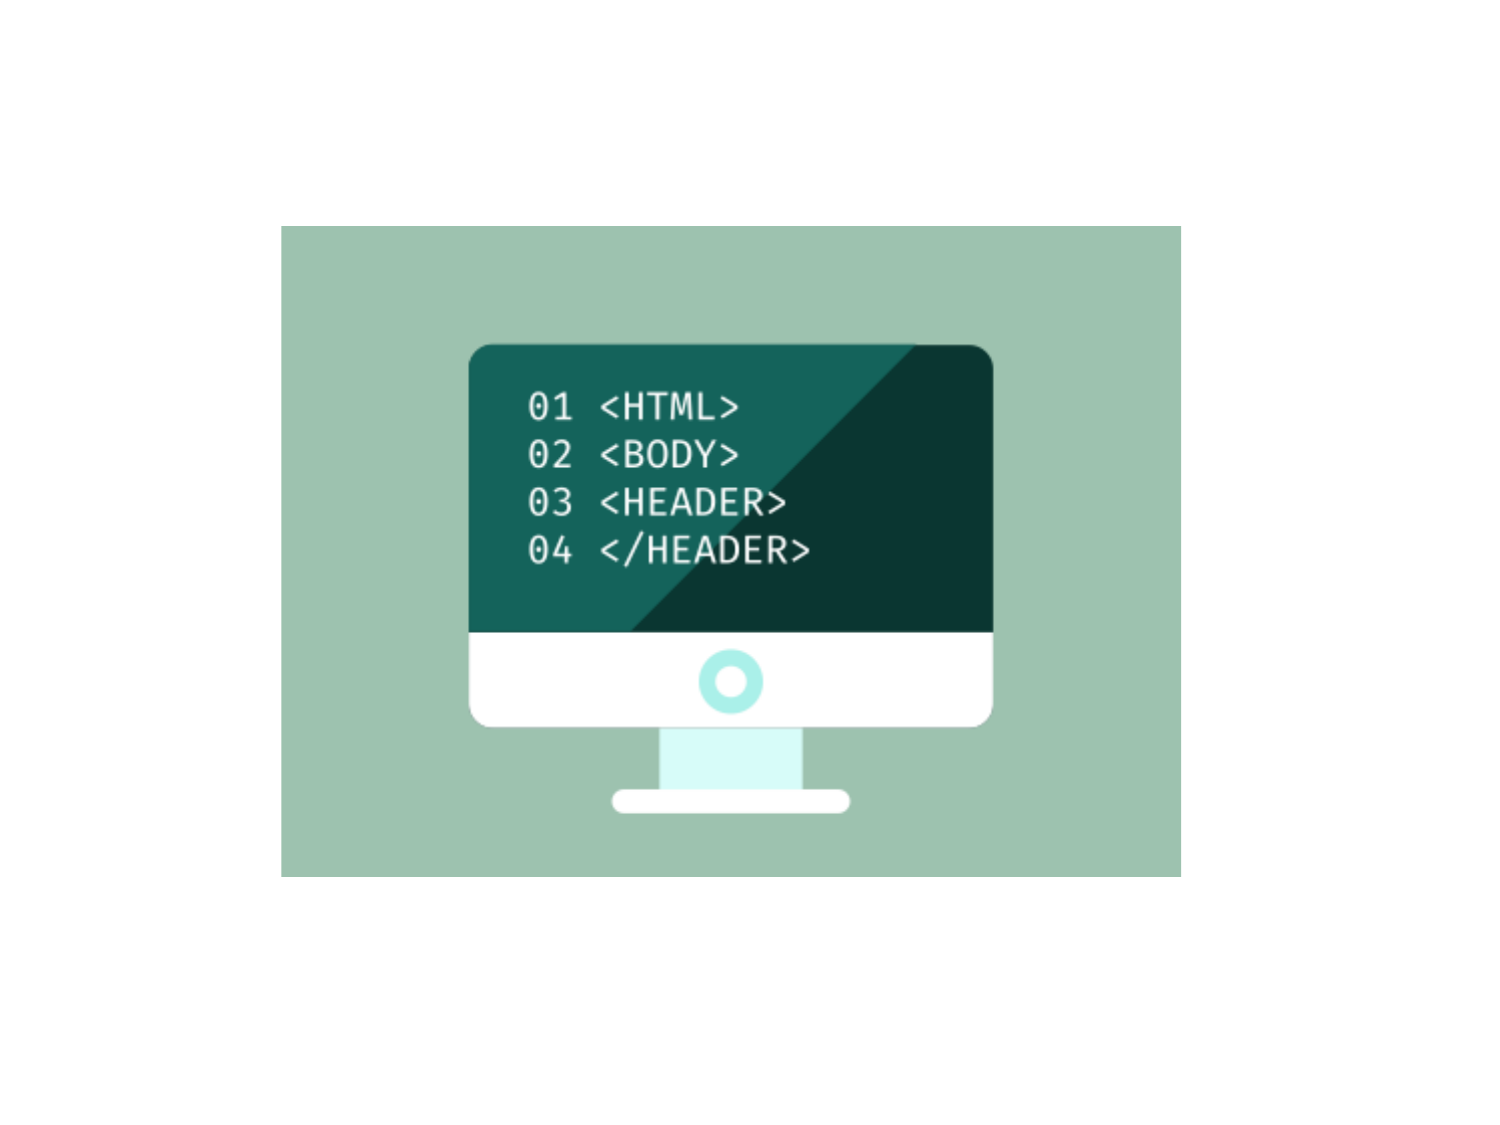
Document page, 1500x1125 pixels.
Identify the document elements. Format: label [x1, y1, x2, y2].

picture [280, 226, 1182, 877]
